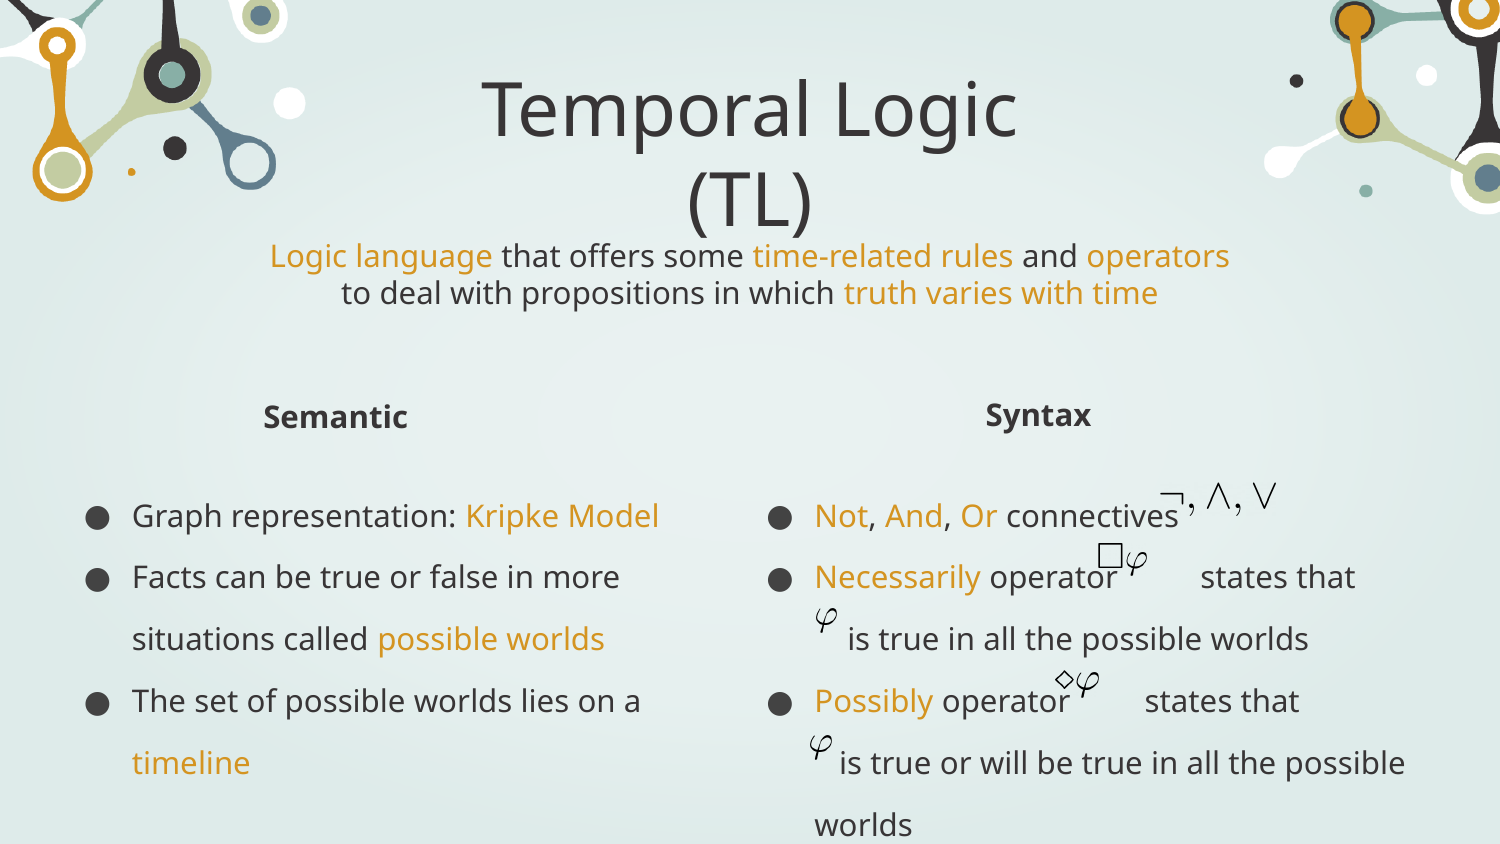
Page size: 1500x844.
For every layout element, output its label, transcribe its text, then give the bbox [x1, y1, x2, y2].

title Temporal Logic (TL) [397, 46, 1103, 150]
subtitle Graph representation: Kripke Model Facts can be true or false in more situations called possible worlds The set of possible worlds lies on a timeline [41, 456, 693, 727]
subtitle Not, And, Or connectives Necessarily operator states that is true in all the possible worlds Possibly operator states that is true or will be true in all the possible worlds [724, 456, 1459, 727]
picture [0, 0, 1500, 844]
subtitle Logic language that offers some time-related rules and operators to deal with propositions in which truth varies with time [47, 200, 1453, 384]
subtitle Syntax [801, 389, 1276, 456]
subtitle Semantic [98, 391, 573, 456]
